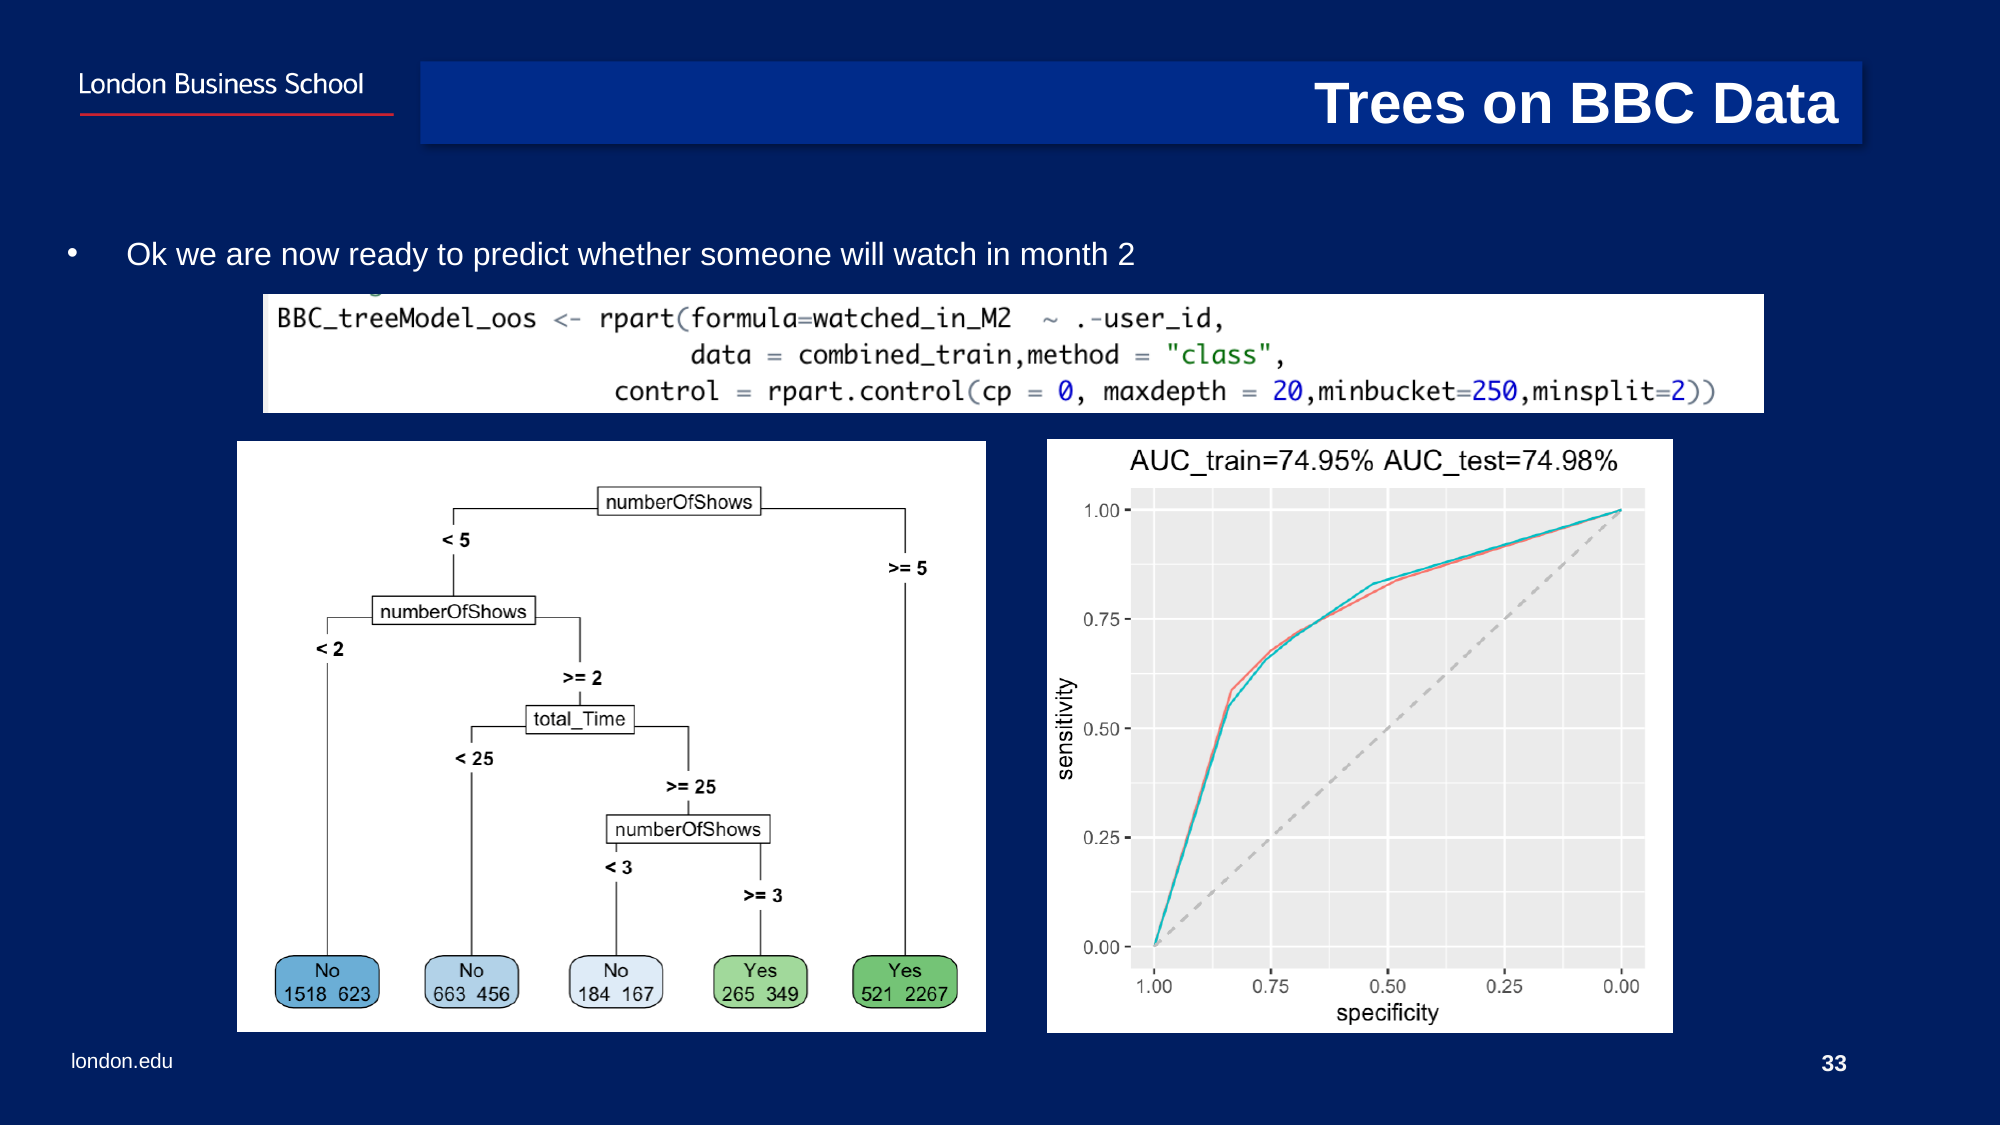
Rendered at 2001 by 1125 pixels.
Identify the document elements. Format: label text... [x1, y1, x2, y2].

picture [263, 294, 1764, 413]
list Ok we are now ready to predict whether someone will watch in month 2 [66, 225, 1863, 965]
picture [66, 59, 394, 137]
title Trees on BBC Data [420, 61, 1863, 144]
picture [237, 441, 986, 1032]
picture [1047, 439, 1673, 1033]
